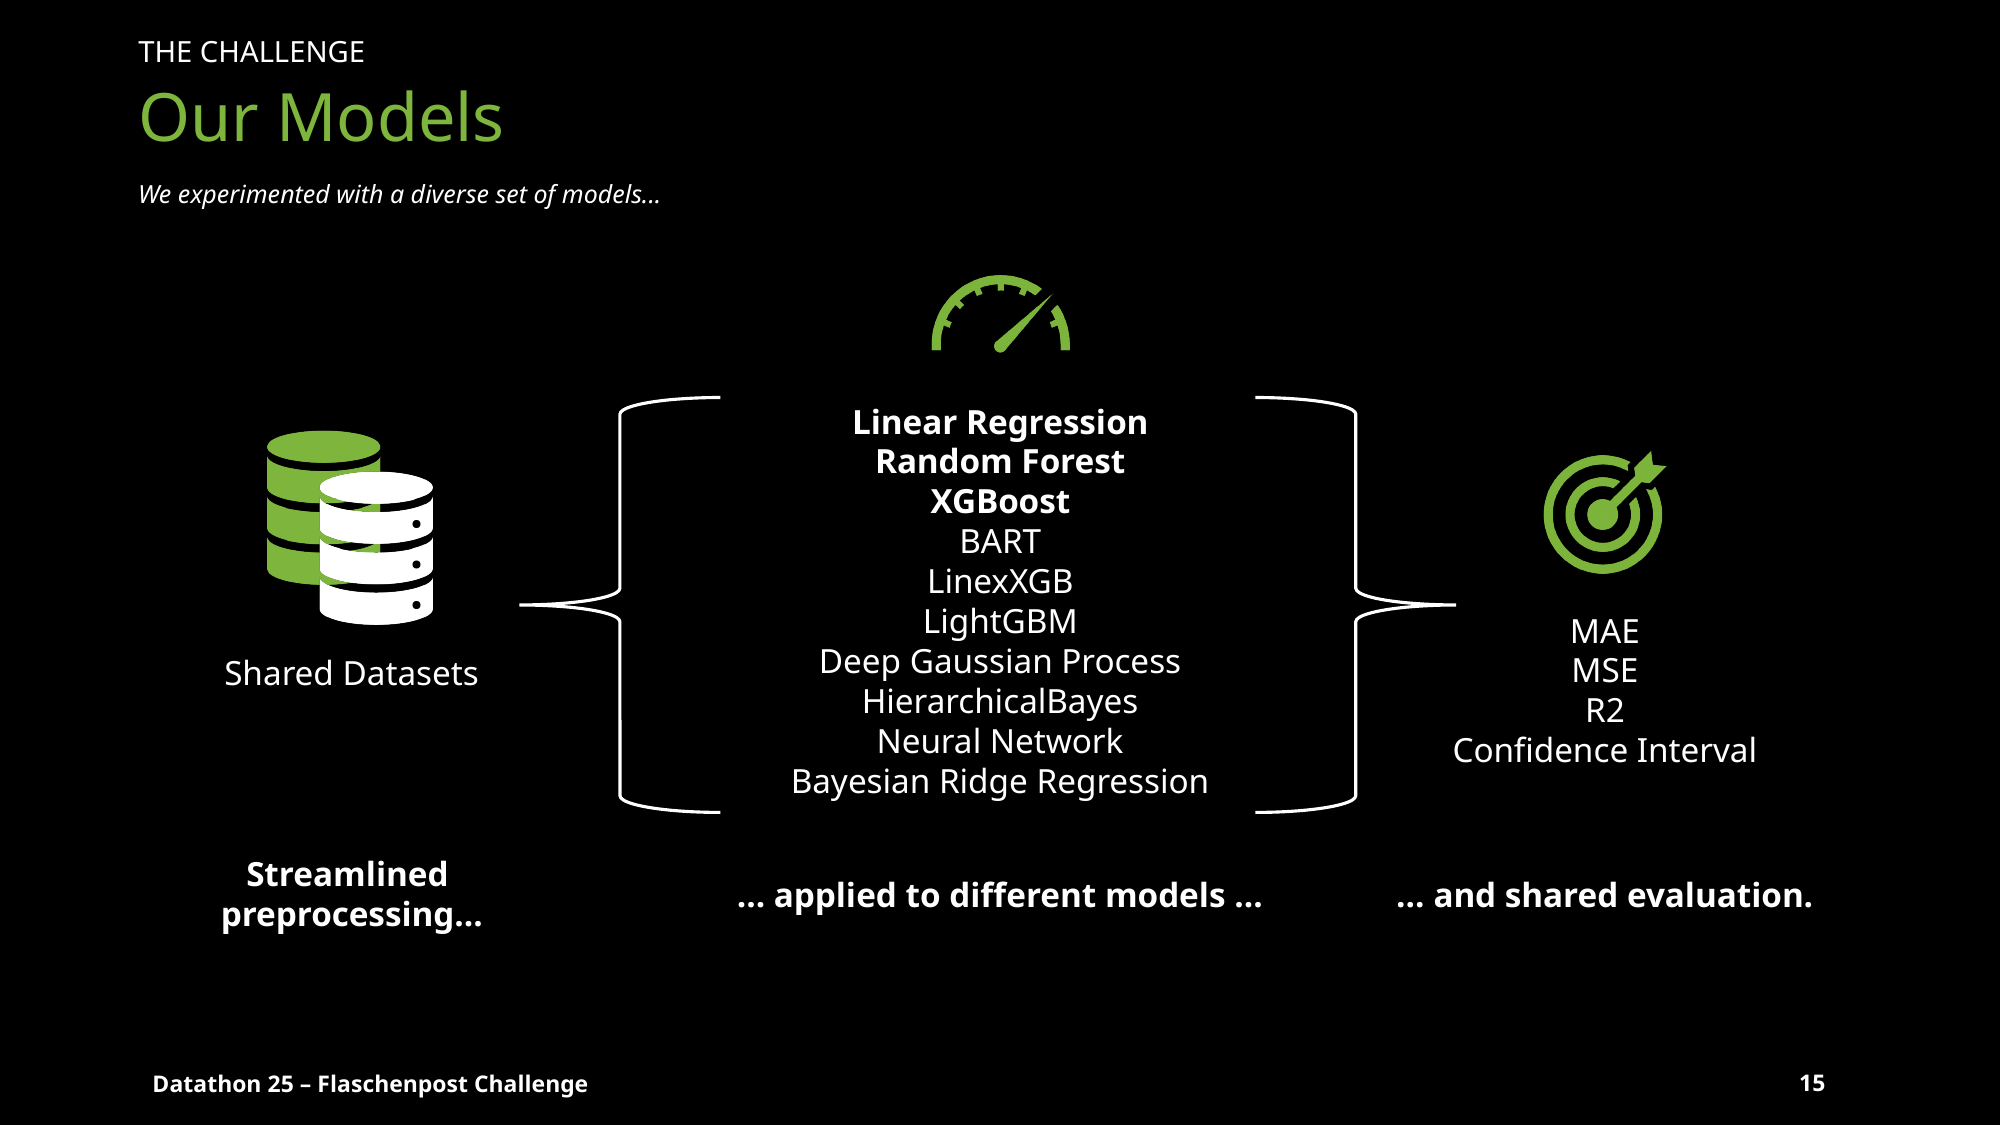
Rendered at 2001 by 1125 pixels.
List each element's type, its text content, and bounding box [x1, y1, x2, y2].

picture [925, 237, 1076, 388]
list The challenge [138, 29, 1863, 77]
list We experimented with a diverse set of models... [138, 178, 1863, 238]
text_box … and shared evaluation. [1381, 866, 1829, 922]
text_box Streamlined preprocessing… [205, 846, 498, 941]
text_box [519, 396, 721, 813]
title Our Models [138, 78, 1863, 178]
text_box Linear Regression Random Forest XGBoost BART LinexXGB LightGBM Deep Gaussian Process HierarchicalBayes Neural Network Bayesian Ridge Regression [775, 393, 1225, 808]
picture [226, 410, 474, 646]
picture [1529, 436, 1680, 587]
text_box [1255, 396, 1437, 813]
text_box … applied to different models … [722, 866, 1279, 922]
text_box Shared Datasets [209, 645, 495, 700]
text_box MAE MSE R2 Confidence Interval [1437, 602, 1773, 777]
